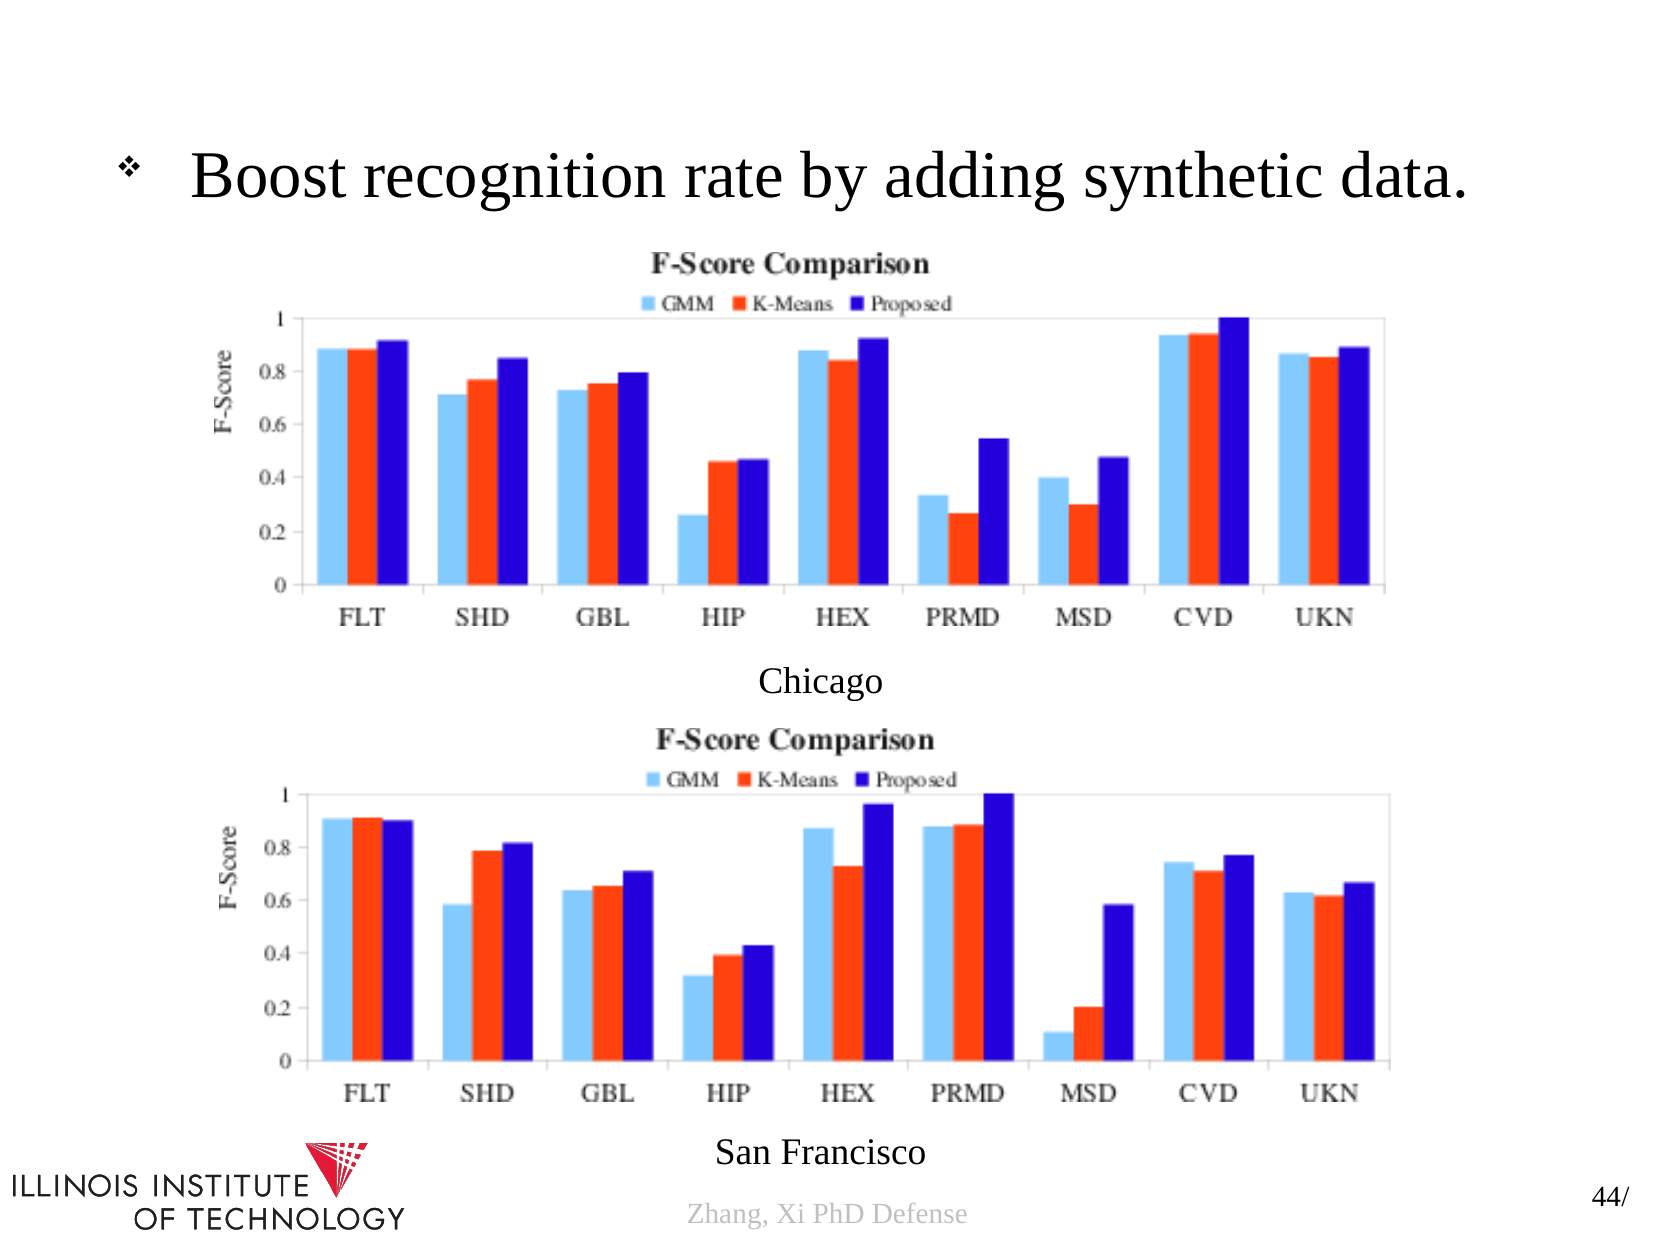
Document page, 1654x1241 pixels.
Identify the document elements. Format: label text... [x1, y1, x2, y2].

text_box Chicago [743, 626, 899, 709]
picture [214, 252, 1386, 626]
footer Zhang, Xi PhD Defense [565, 1194, 1090, 1241]
picture [13, 1142, 405, 1230]
text_box San Francisco [700, 1102, 942, 1180]
slide_number 44/ [1193, 1176, 1630, 1241]
picture [219, 728, 1391, 1102]
text_box Boost recognition rate by adding synthetic data. [101, 83, 1487, 218]
